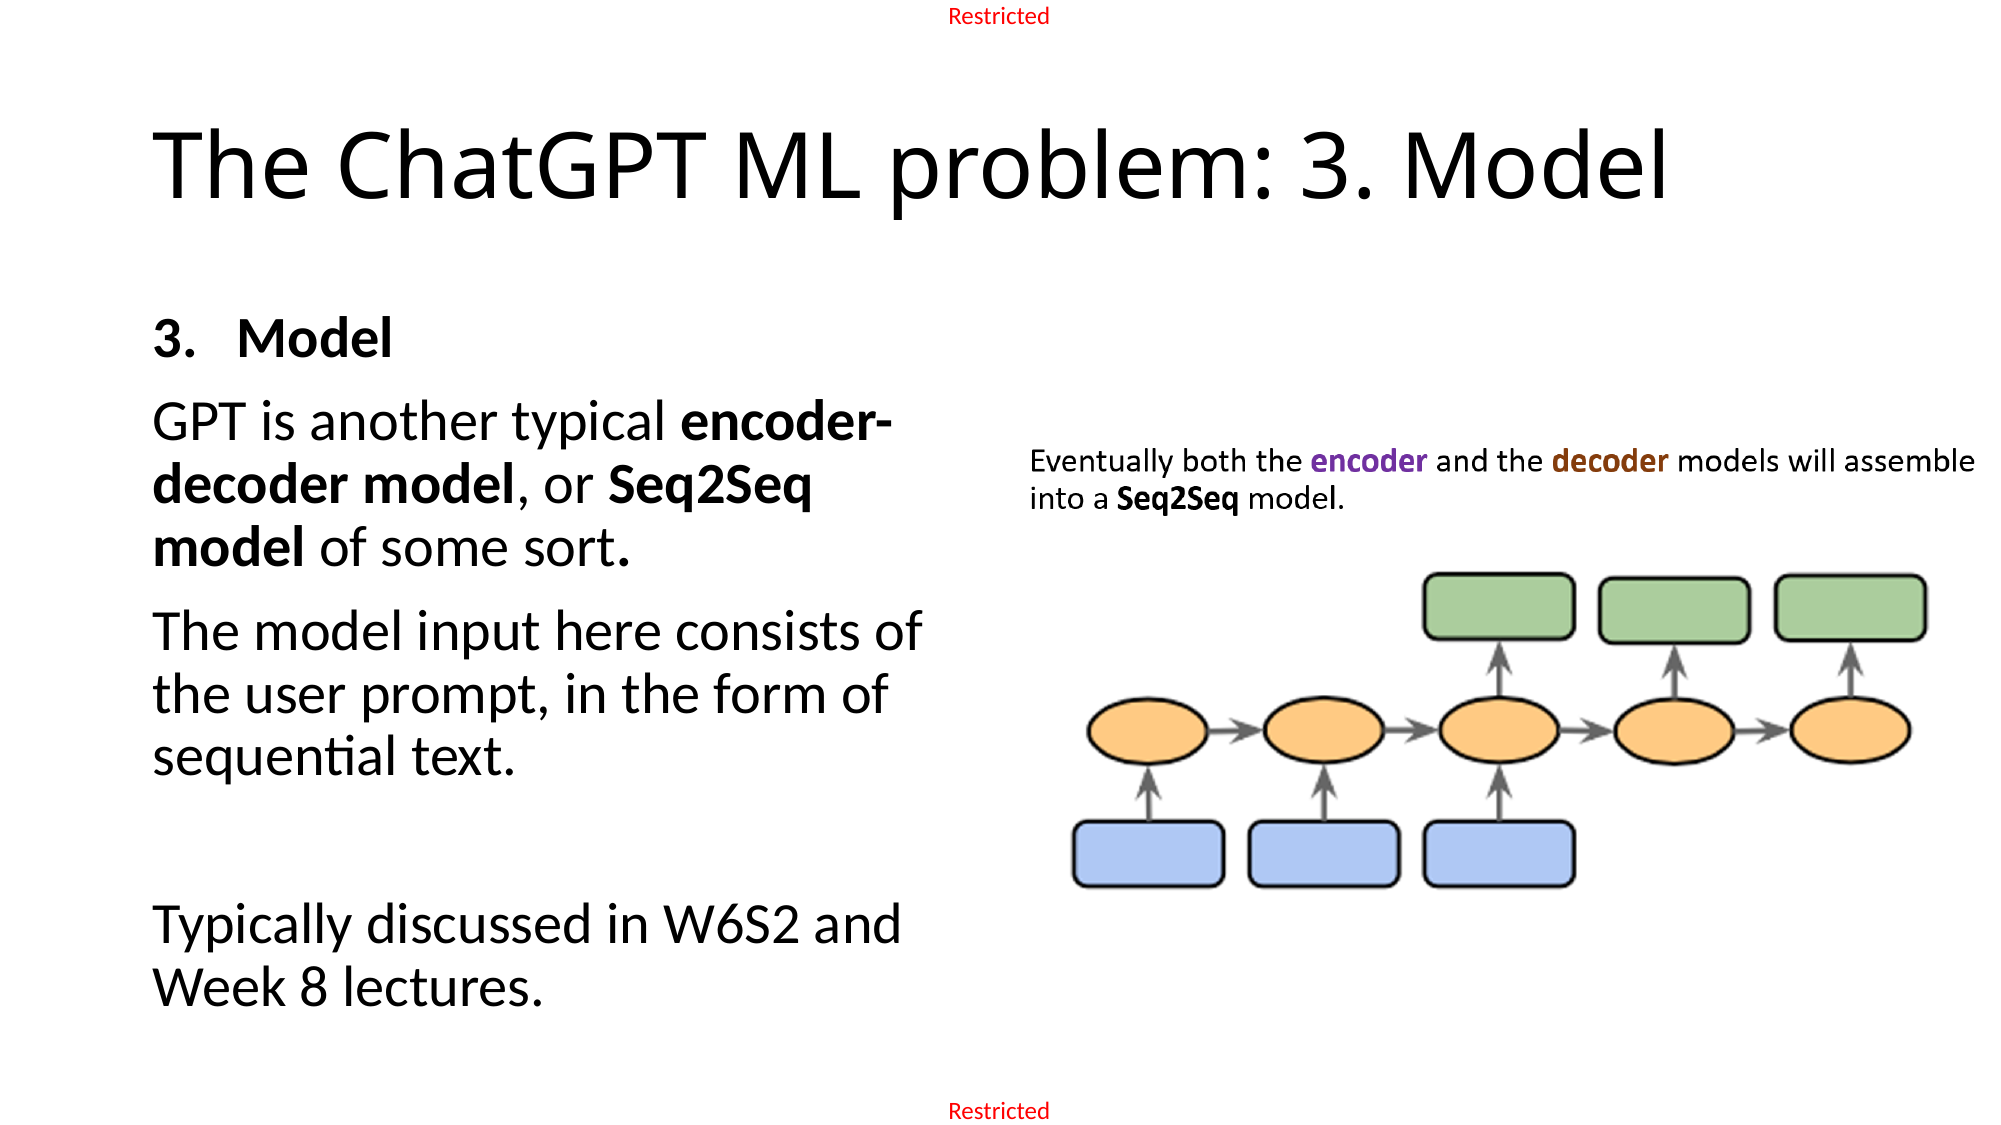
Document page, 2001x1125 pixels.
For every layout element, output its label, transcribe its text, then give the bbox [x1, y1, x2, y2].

picture [1025, 440, 1981, 897]
list Model GPT is another typical encoder-decoder model, or Seq2Seq model of some sort. The model input here consists of the user prompt, in the form of sequential text. Typically discussed in W6S2 and Week 8 lectures. [137, 299, 988, 1125]
title The ChatGPT ML problem: 3. Model [137, 59, 1863, 278]
